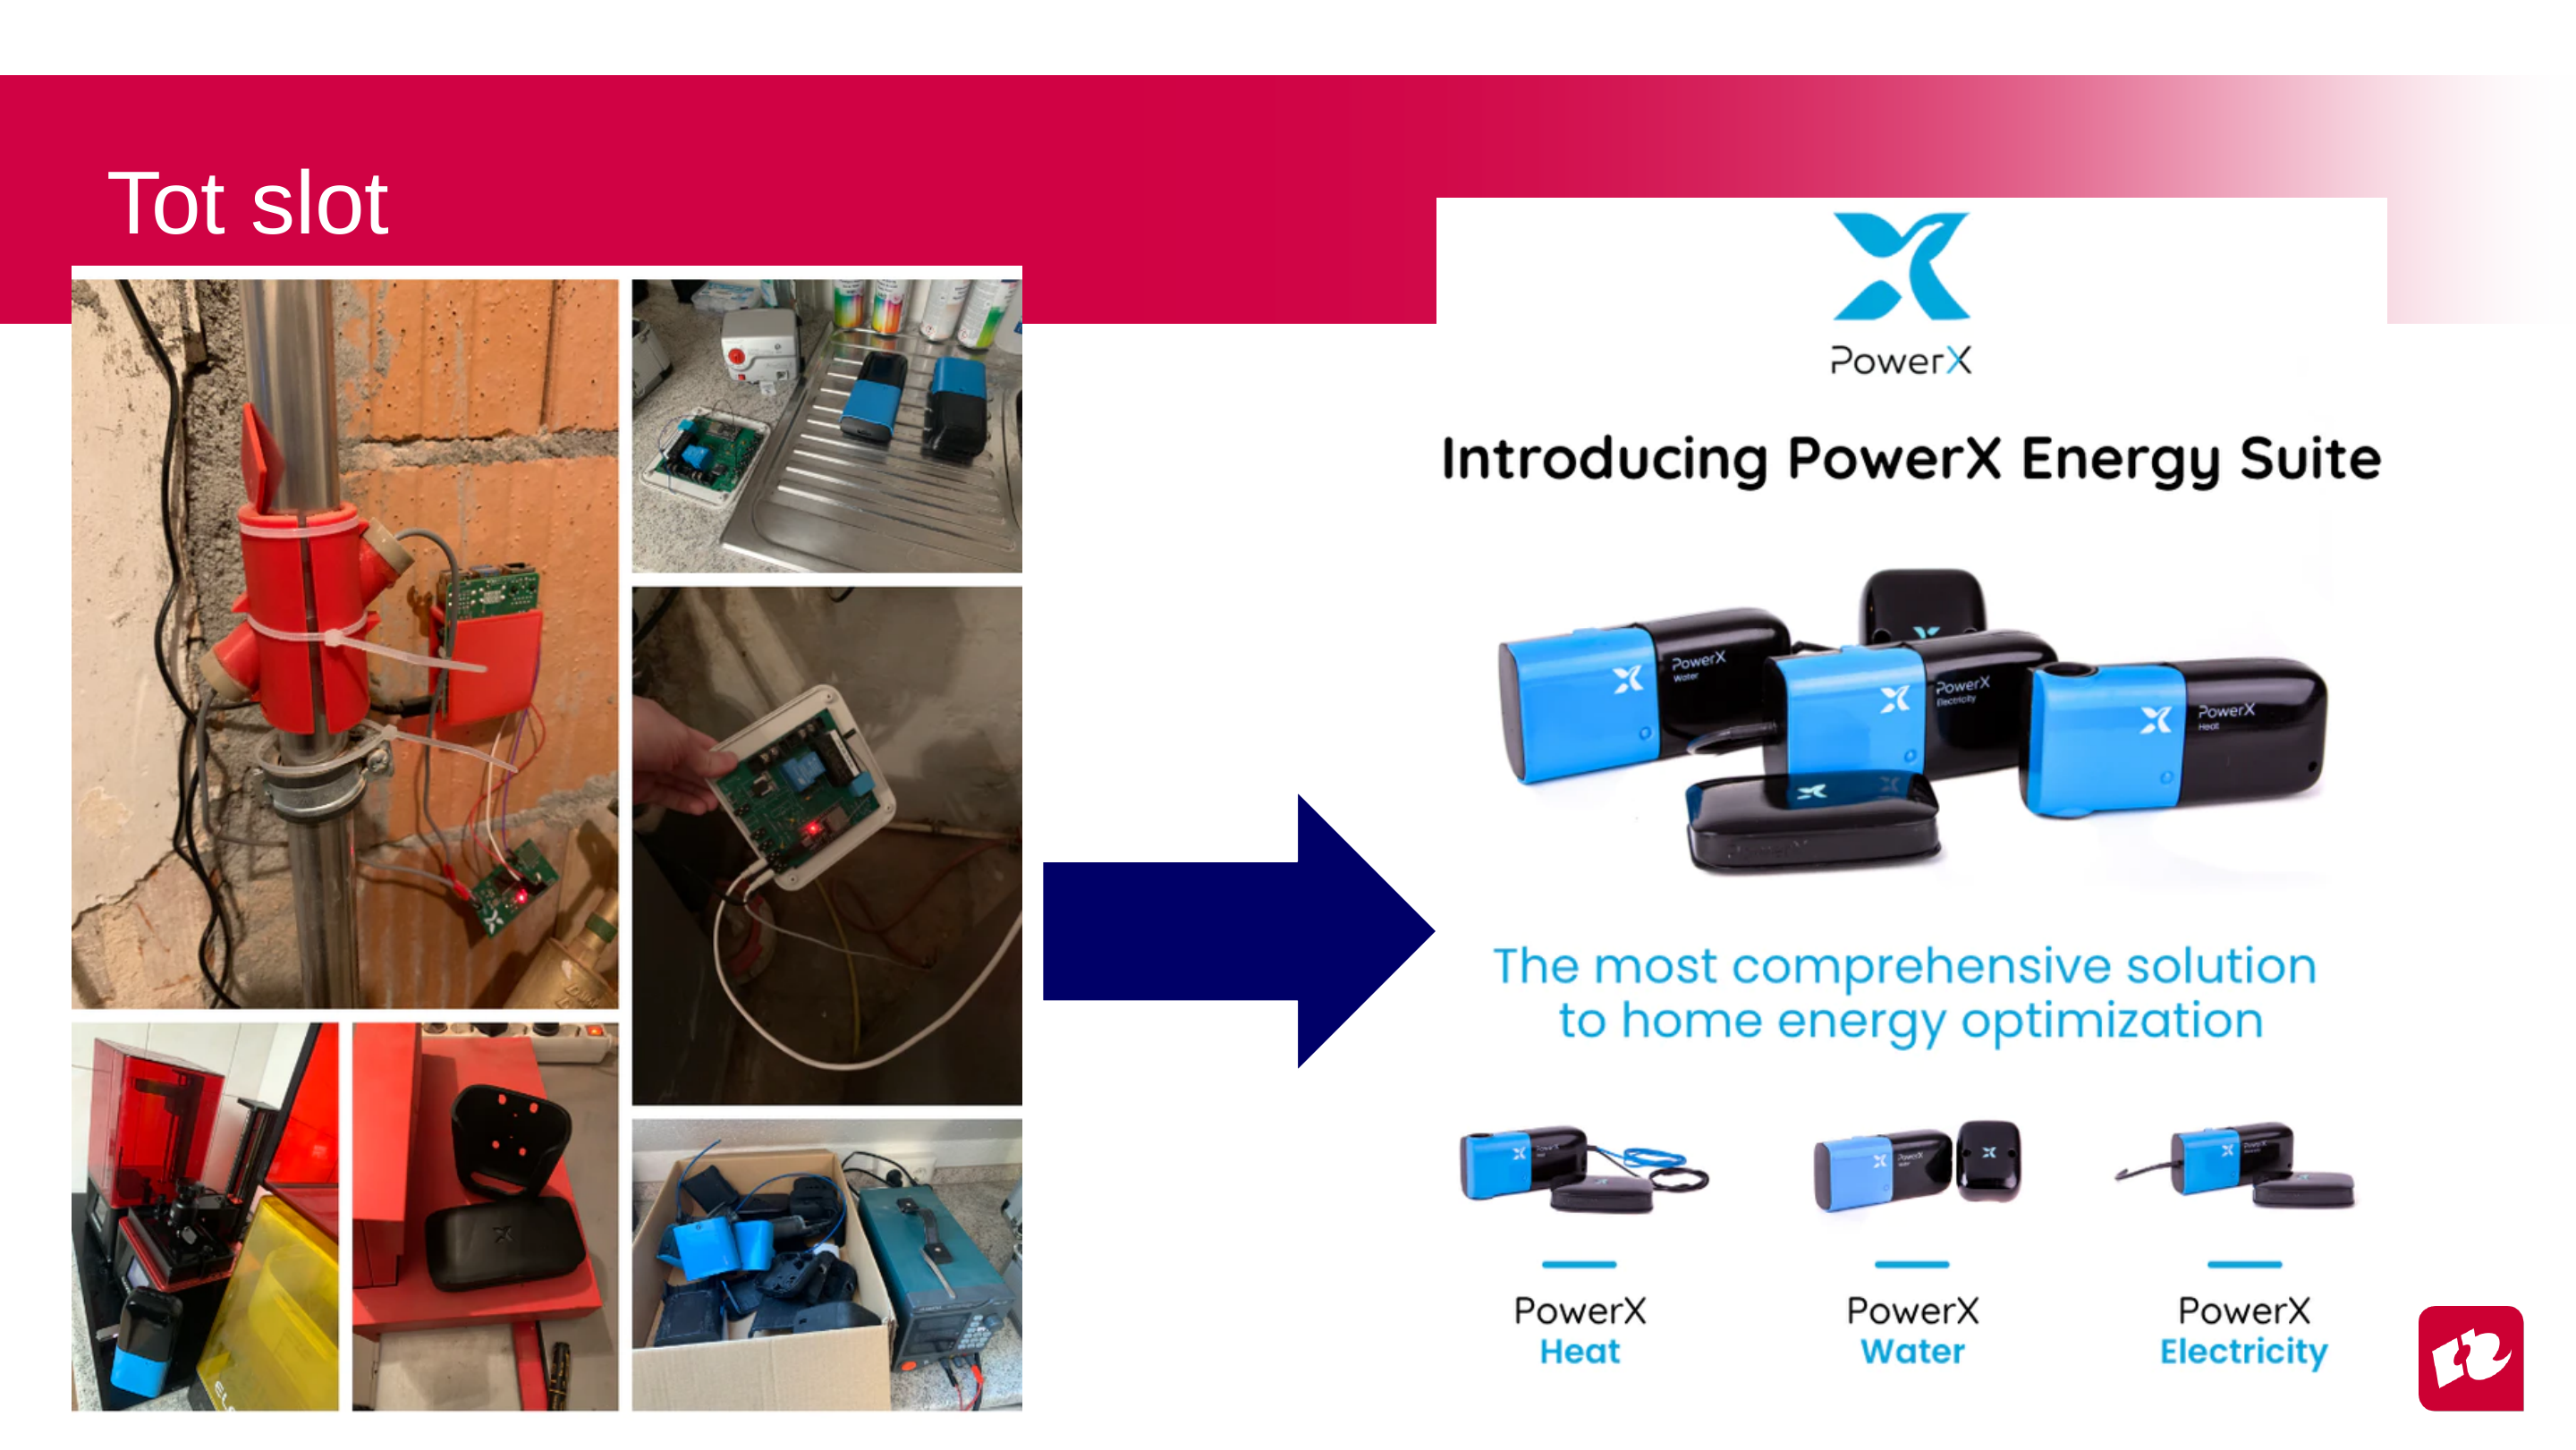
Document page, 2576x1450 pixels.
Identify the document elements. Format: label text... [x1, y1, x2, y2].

text_box [1042, 792, 1431, 1072]
picture [0, 75, 2576, 1425]
title Tot slot [106, 125, 2355, 271]
picture [2418, 1305, 2524, 1412]
